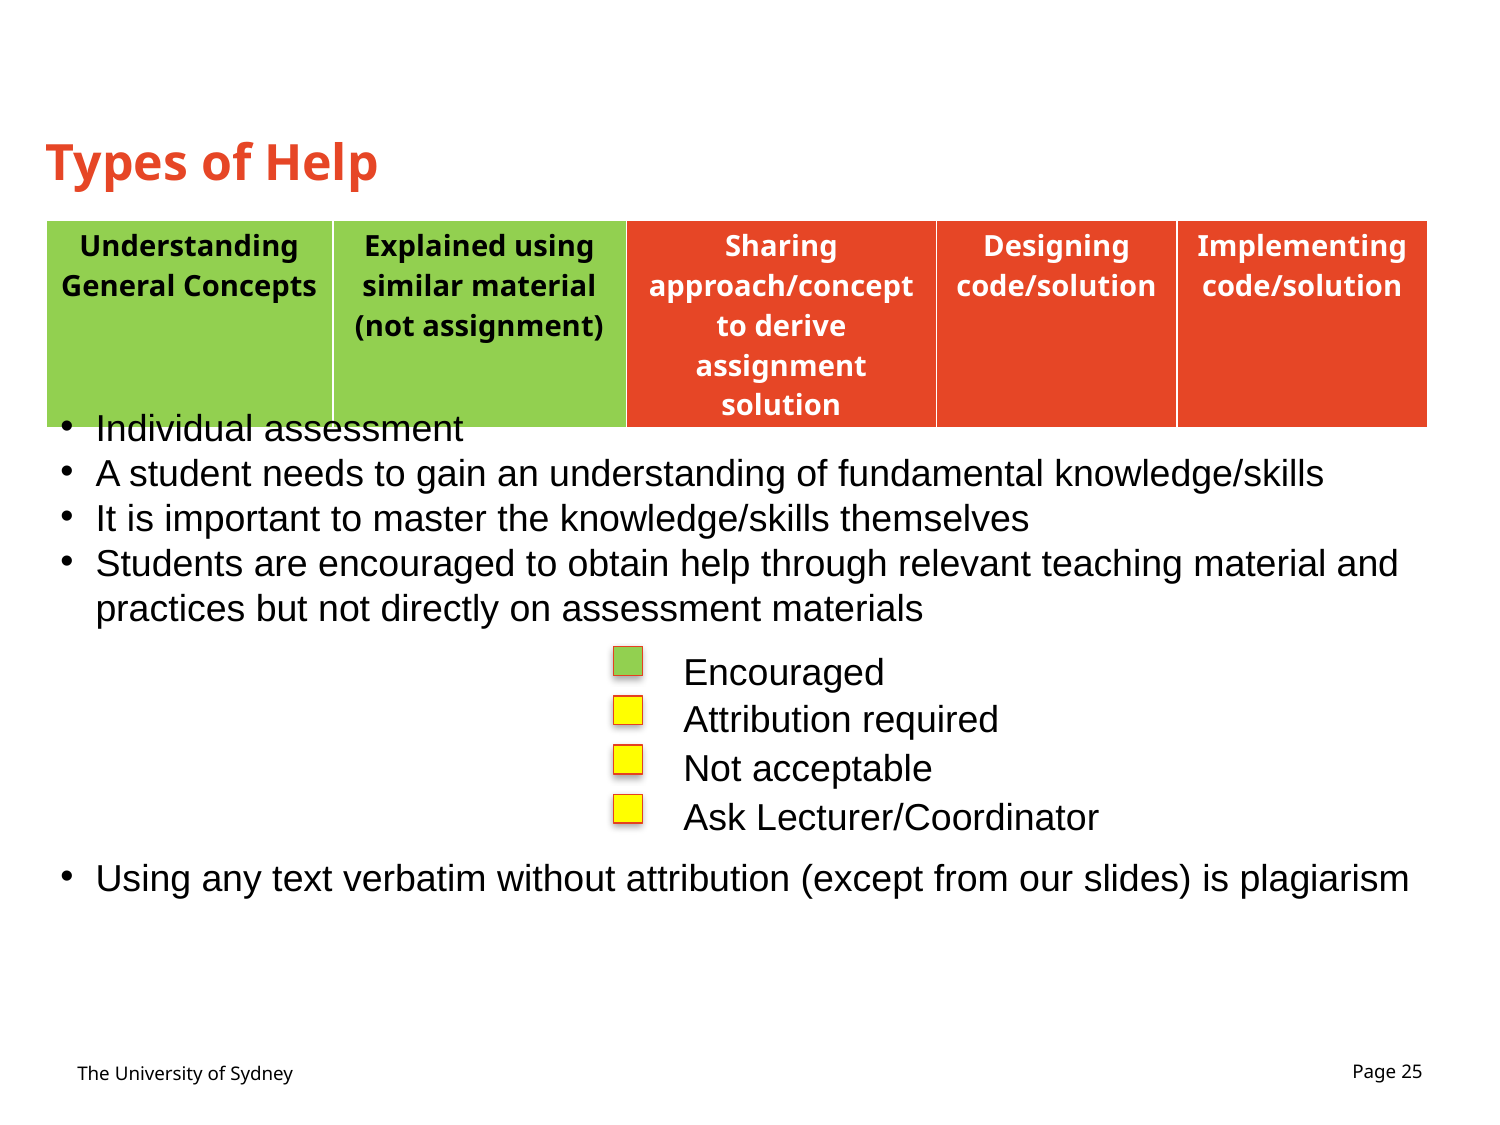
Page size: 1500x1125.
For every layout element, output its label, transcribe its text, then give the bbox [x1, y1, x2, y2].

table_header Designing code/solution [937, 221, 1176, 396]
table_header Implementing code/solution [1178, 221, 1427, 396]
text_box Types of Help [45, 130, 1428, 210]
table_header Sharing approach/concept to derive assignment solution [627, 221, 936, 396]
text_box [613, 640, 1357, 847]
table_header Understanding General Concepts [47, 221, 332, 396]
table_header Explained using similar material (not assignment) [334, 221, 626, 396]
text_box Individual assessment A student needs to gain an understanding of fundamental knowledge/skills It is important to master the knowledge/skills themselves Students are encouraged to obtain help through relevant teaching material and practices but not directly on assessment materials Using any text verbatim without attribution (except from our slides) is plagiarism [45, 396, 1455, 906]
